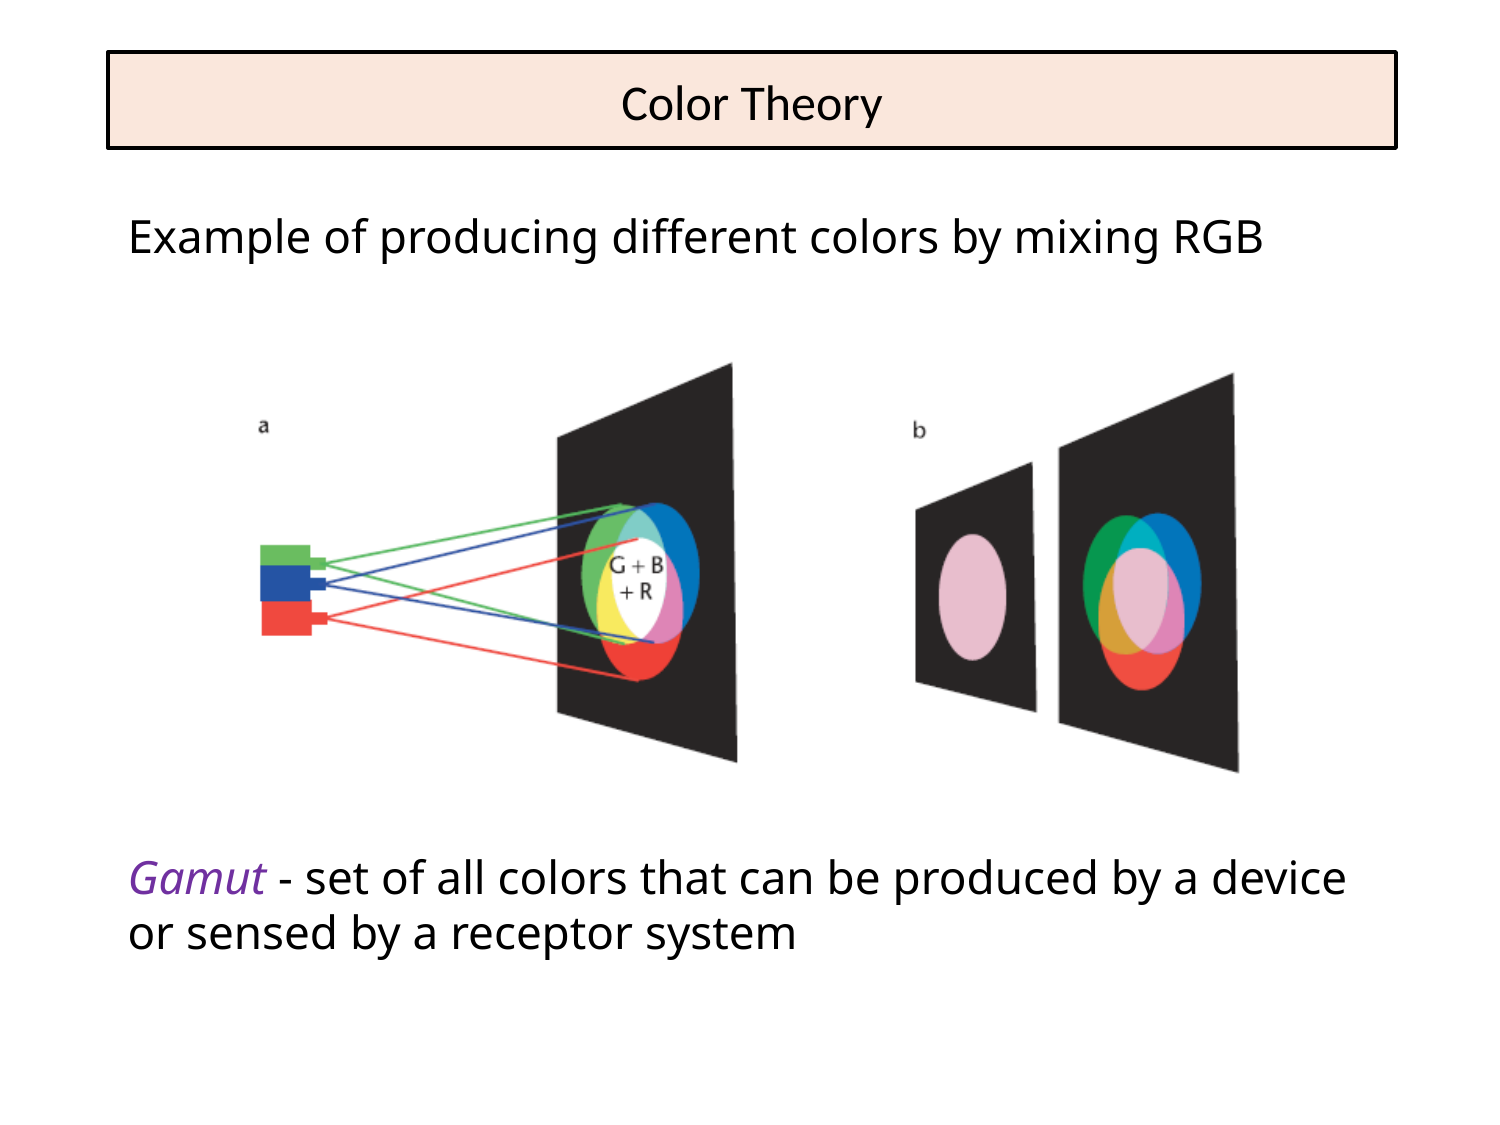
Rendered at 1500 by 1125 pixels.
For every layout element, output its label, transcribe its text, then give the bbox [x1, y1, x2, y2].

picture [248, 341, 1252, 783]
title Color Theory [106, 50, 1398, 150]
list Example of producing different colors by mixing RGB Gamut - set of all colors that can be produced by a device or sensed by a receptor system [112, 200, 1388, 875]
